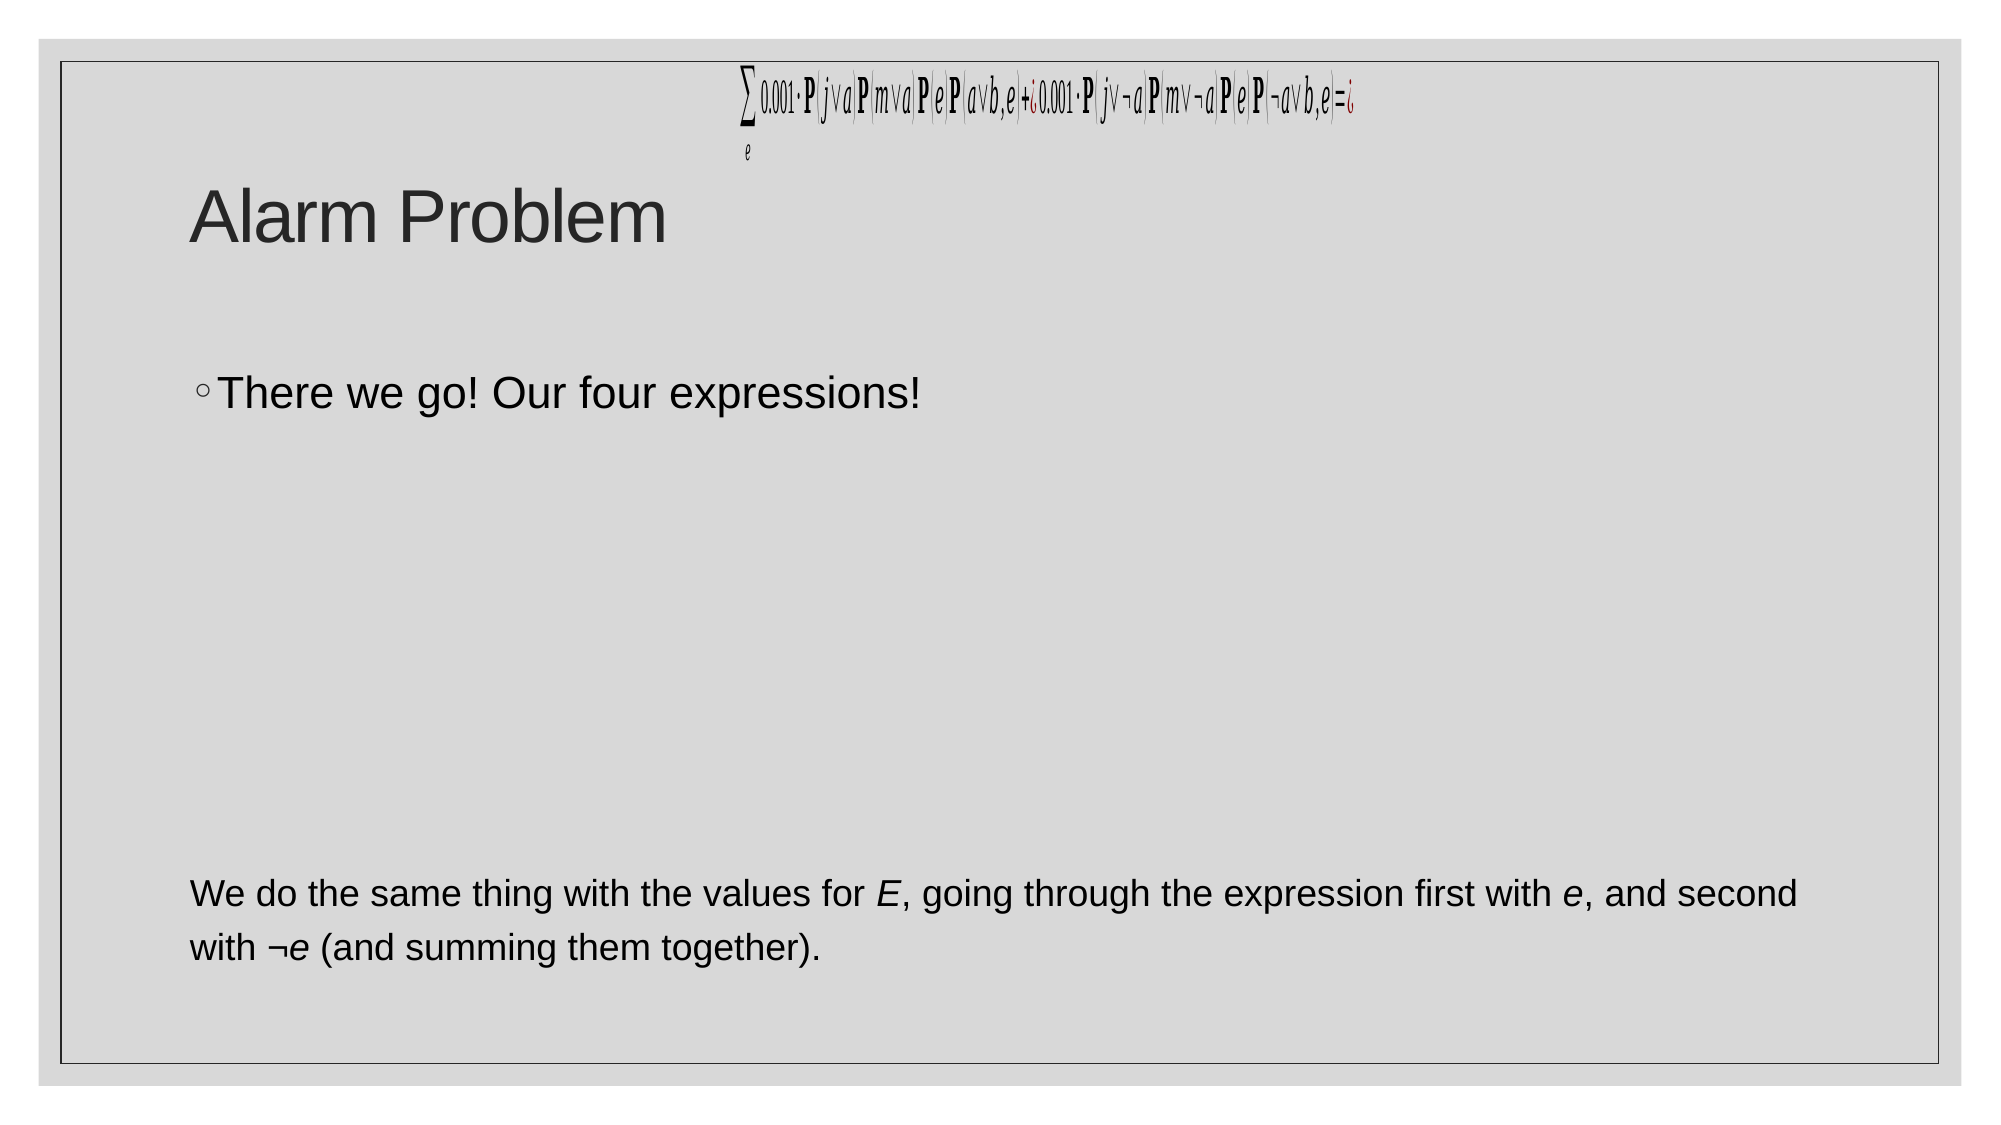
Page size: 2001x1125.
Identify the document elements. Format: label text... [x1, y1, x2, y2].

title Alarm Problem [174, 105, 1825, 331]
